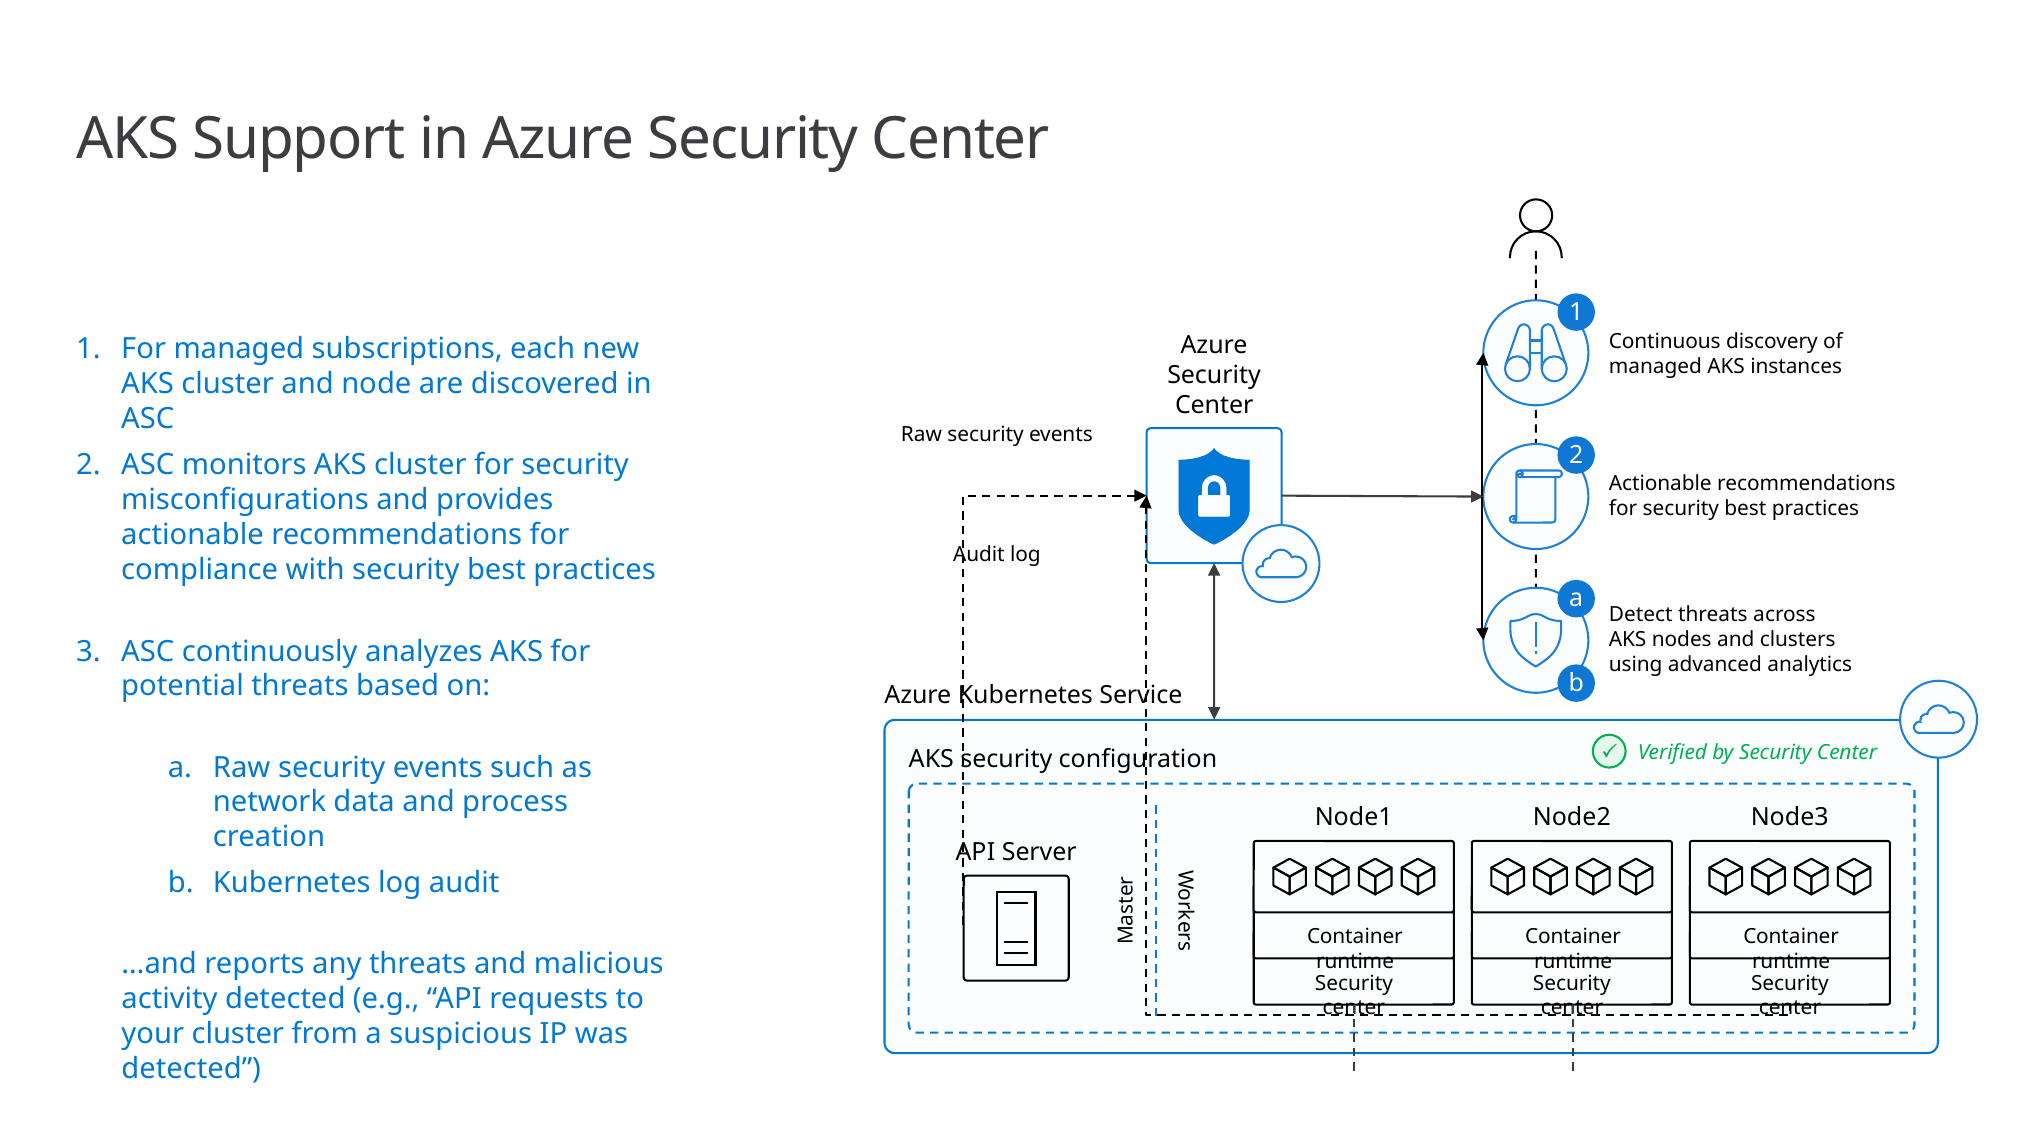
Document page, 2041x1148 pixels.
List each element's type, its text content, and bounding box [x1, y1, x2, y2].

text_box …and reports any threats and malicious activity detected (e.g., “API requests to your cluster from a suspicious IP was detected”) [121, 944, 703, 1085]
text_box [875, 199, 1978, 1077]
text_box For managed subscriptions, each new AKS cluster and node are discovered in ASC [76, 329, 680, 434]
text_box AKS Support in Azure Security Center [76, 103, 2011, 171]
text_box ASC continuously analyzes AKS for potential threats based on: [76, 631, 657, 702]
text_box Raw security events such as network data and process creation [168, 747, 685, 853]
text_box Kubernetes log audit [168, 863, 685, 899]
text_box ASC monitors AKS cluster for security misconfigurations and provides actionable recommendations for compliance with security best practices [76, 445, 657, 585]
